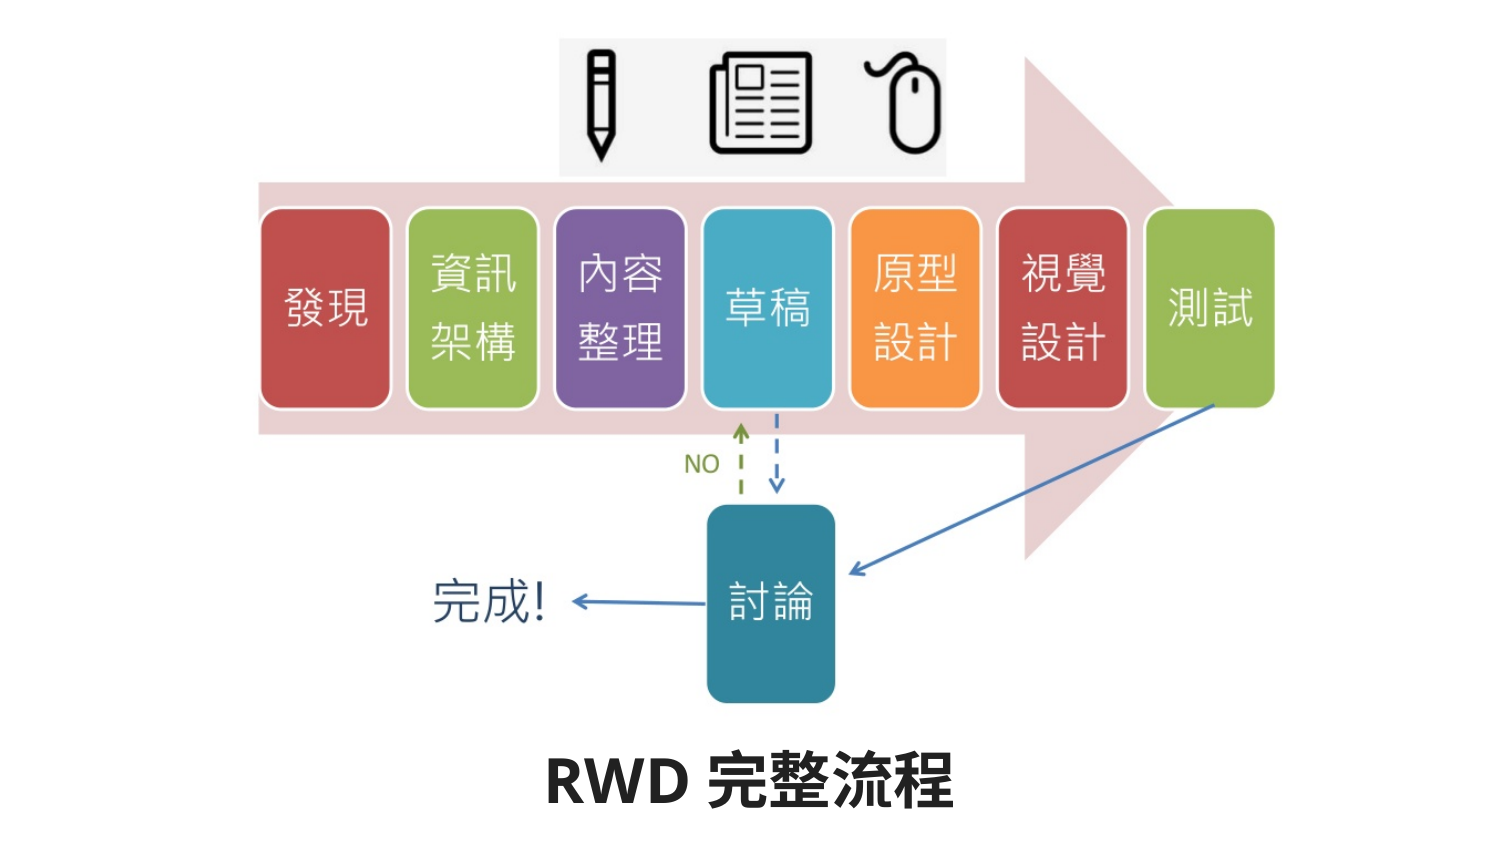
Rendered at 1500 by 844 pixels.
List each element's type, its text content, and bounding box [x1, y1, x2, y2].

title RWD完整流程 [51, 725, 1449, 822]
picture [182, 24, 1318, 726]
